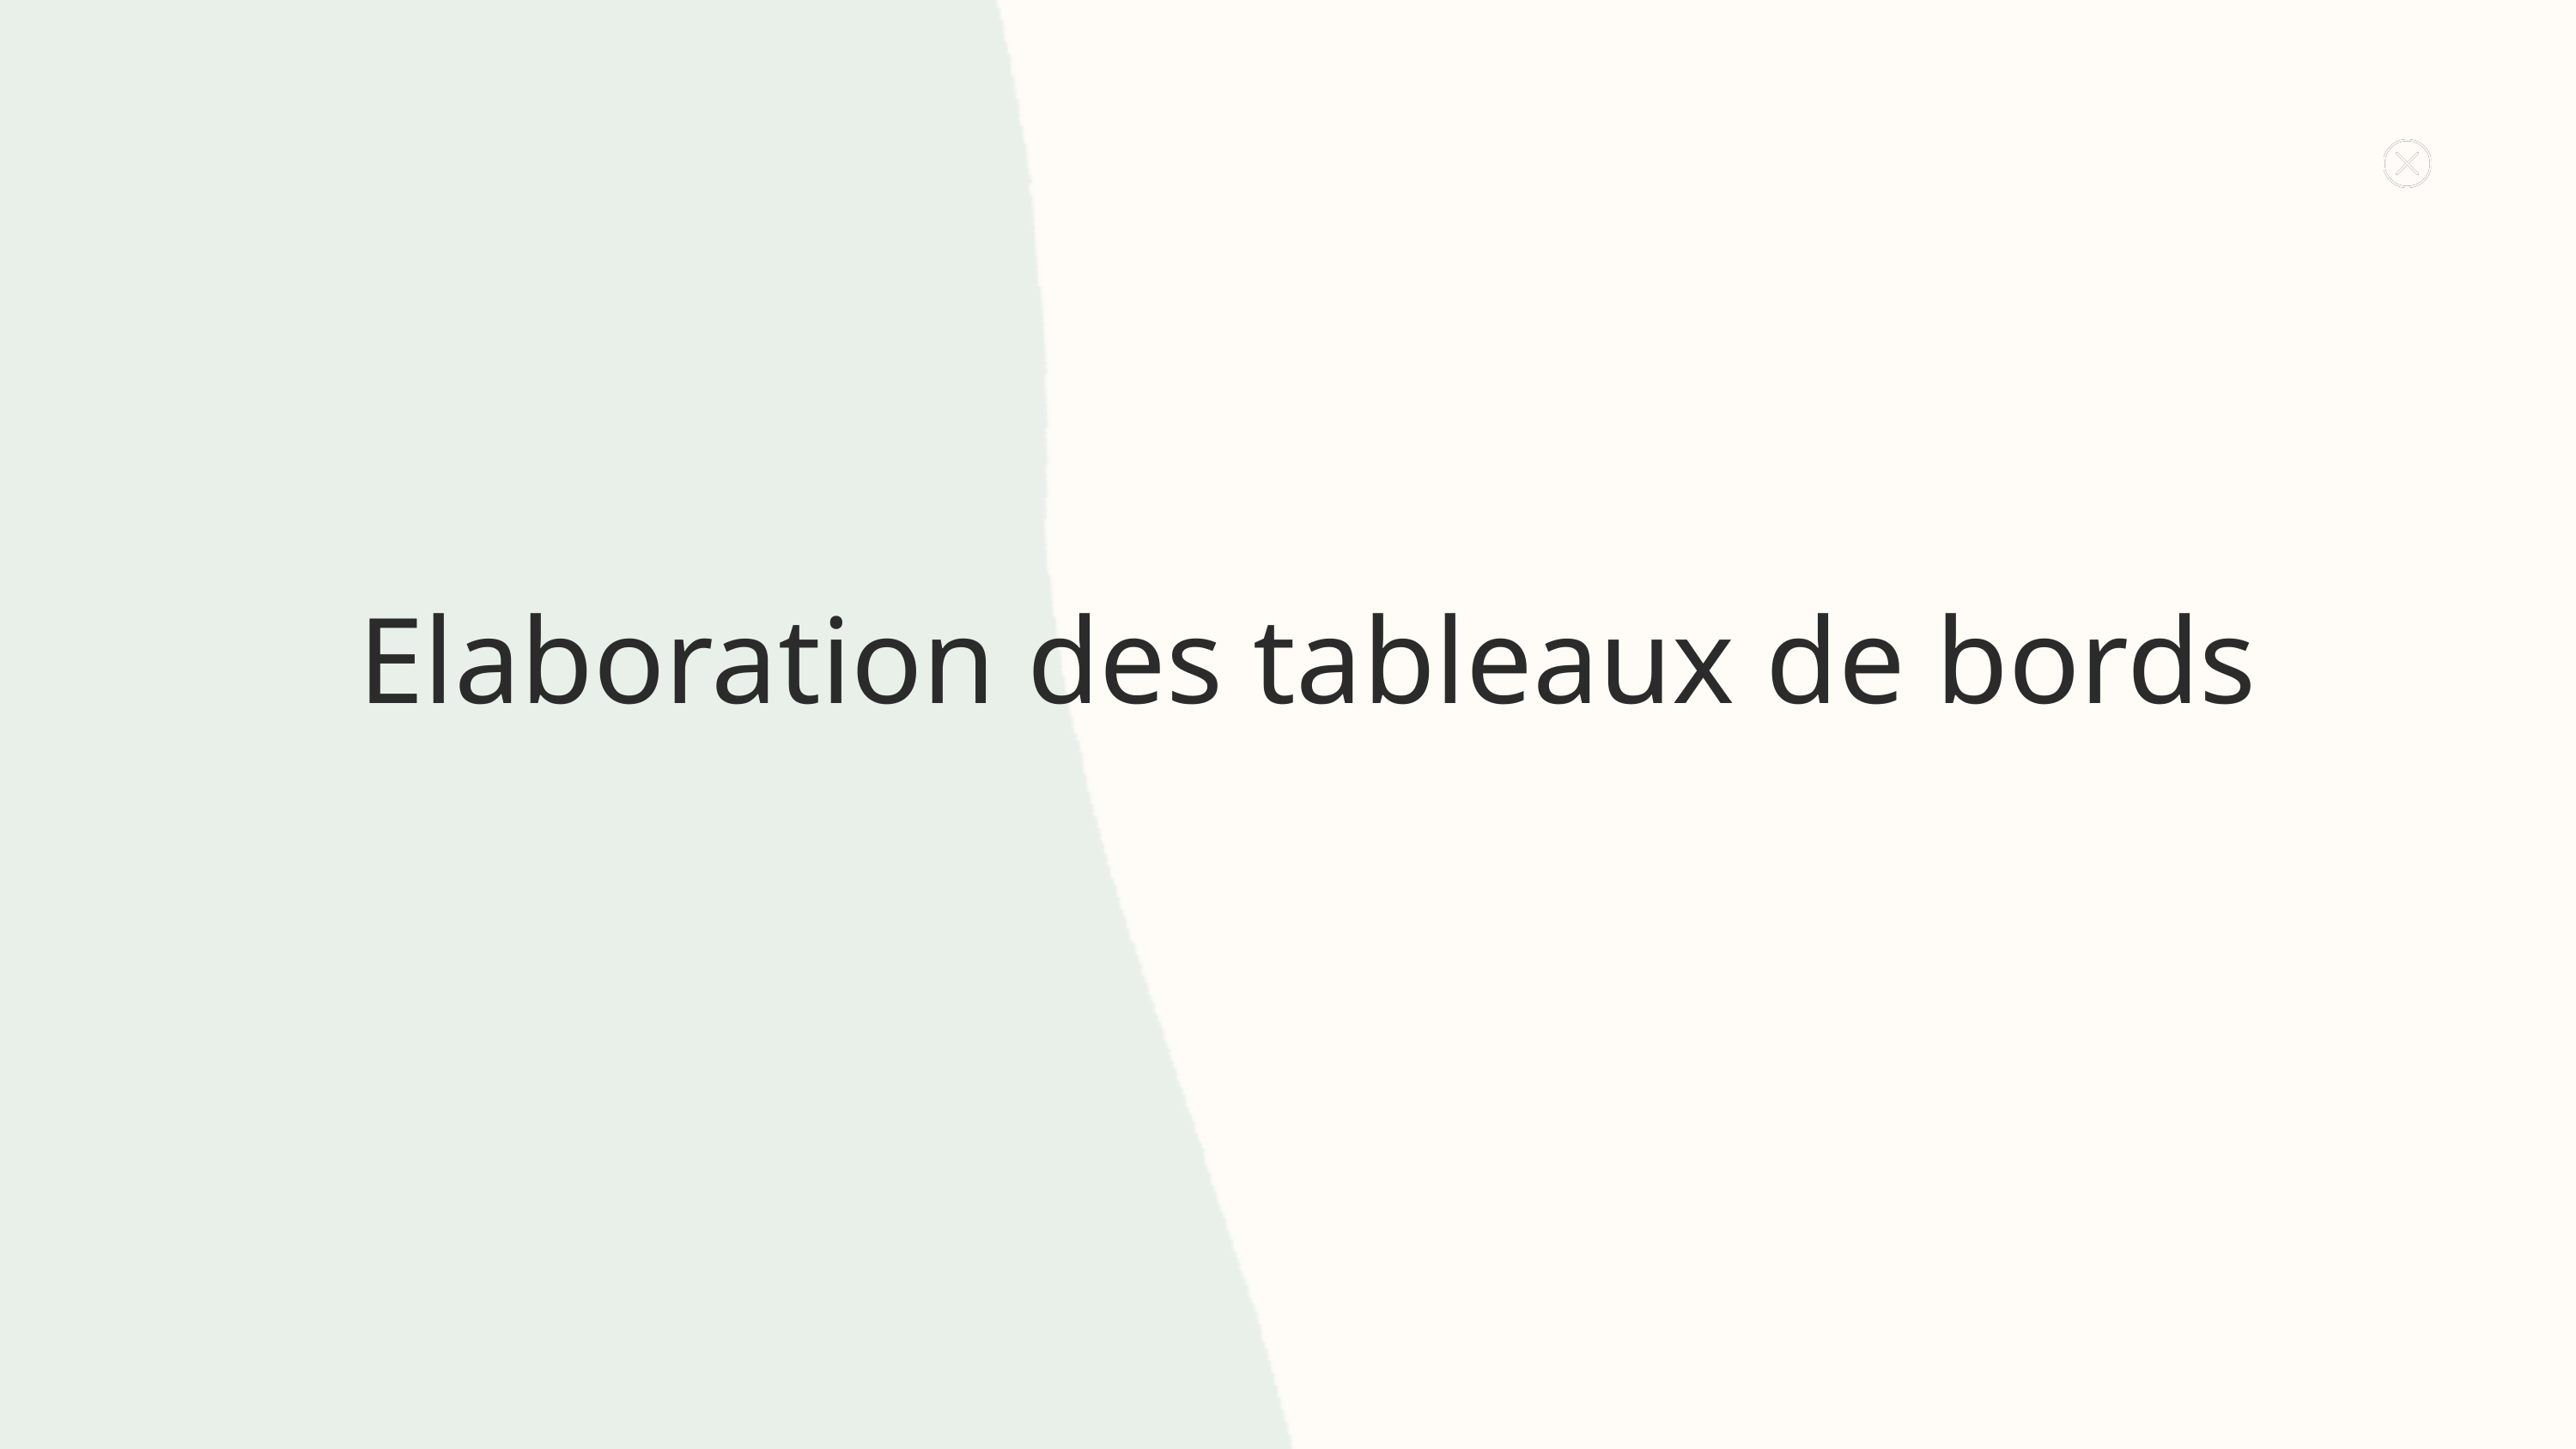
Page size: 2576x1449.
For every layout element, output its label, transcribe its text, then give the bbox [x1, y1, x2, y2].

text_box [2383, 139, 2432, 188]
text_box Elaboration des tableaux de bords [1687, 585, 2318, 728]
picture [0, 0, 1681, 1449]
